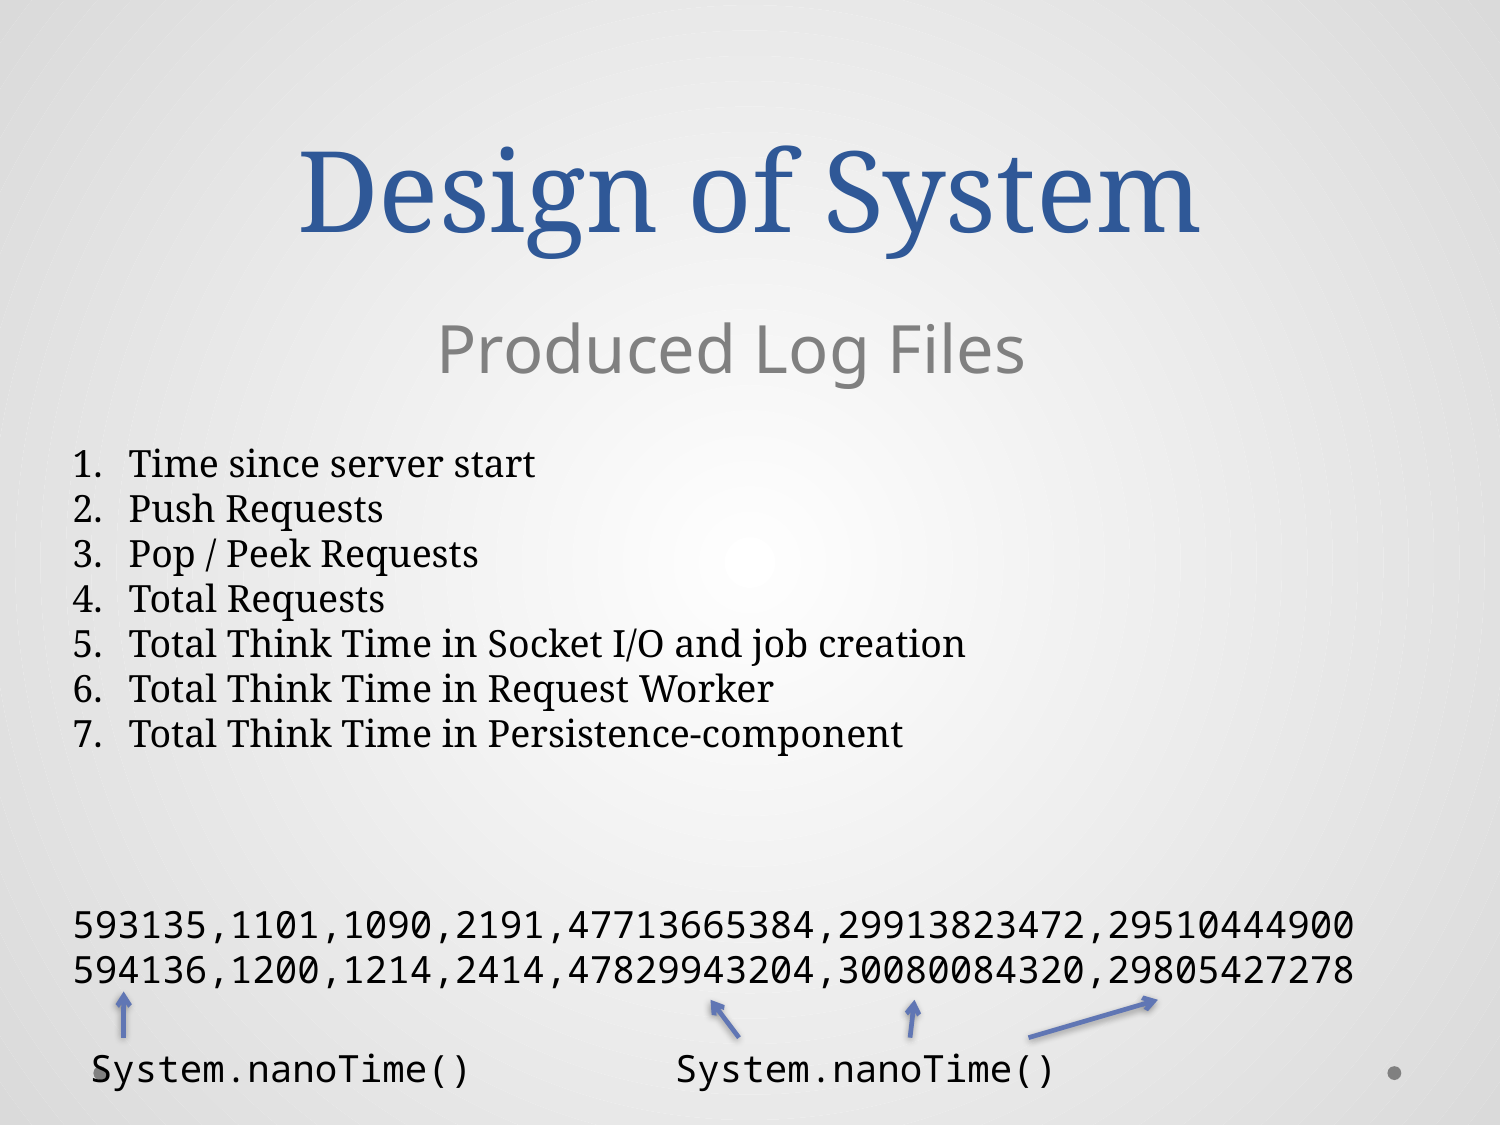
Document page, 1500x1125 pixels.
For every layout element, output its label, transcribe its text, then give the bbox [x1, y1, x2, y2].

title Design of System [75, 0, 1425, 263]
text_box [909, 999, 915, 1038]
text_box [710, 999, 740, 1038]
text_box 593135,1101,1090,2191,47713665384,29913823472,29510444900 594136,1200,1214,2414,47829943204,30080084320,29805427278 [57, 893, 1408, 999]
text_box System.nanoTime() System.nanoTime() [75, 1037, 1158, 1125]
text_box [1028, 999, 1159, 1038]
list Produced Log Files [421, 299, 1115, 421]
text_box Time since server start Push Requests Pop / Peek Requests Total Requests Total Think Time in Socket I/O and job creation Total Think Time in Request Worker Total Think Time in Persistence-component [57, 432, 1391, 762]
